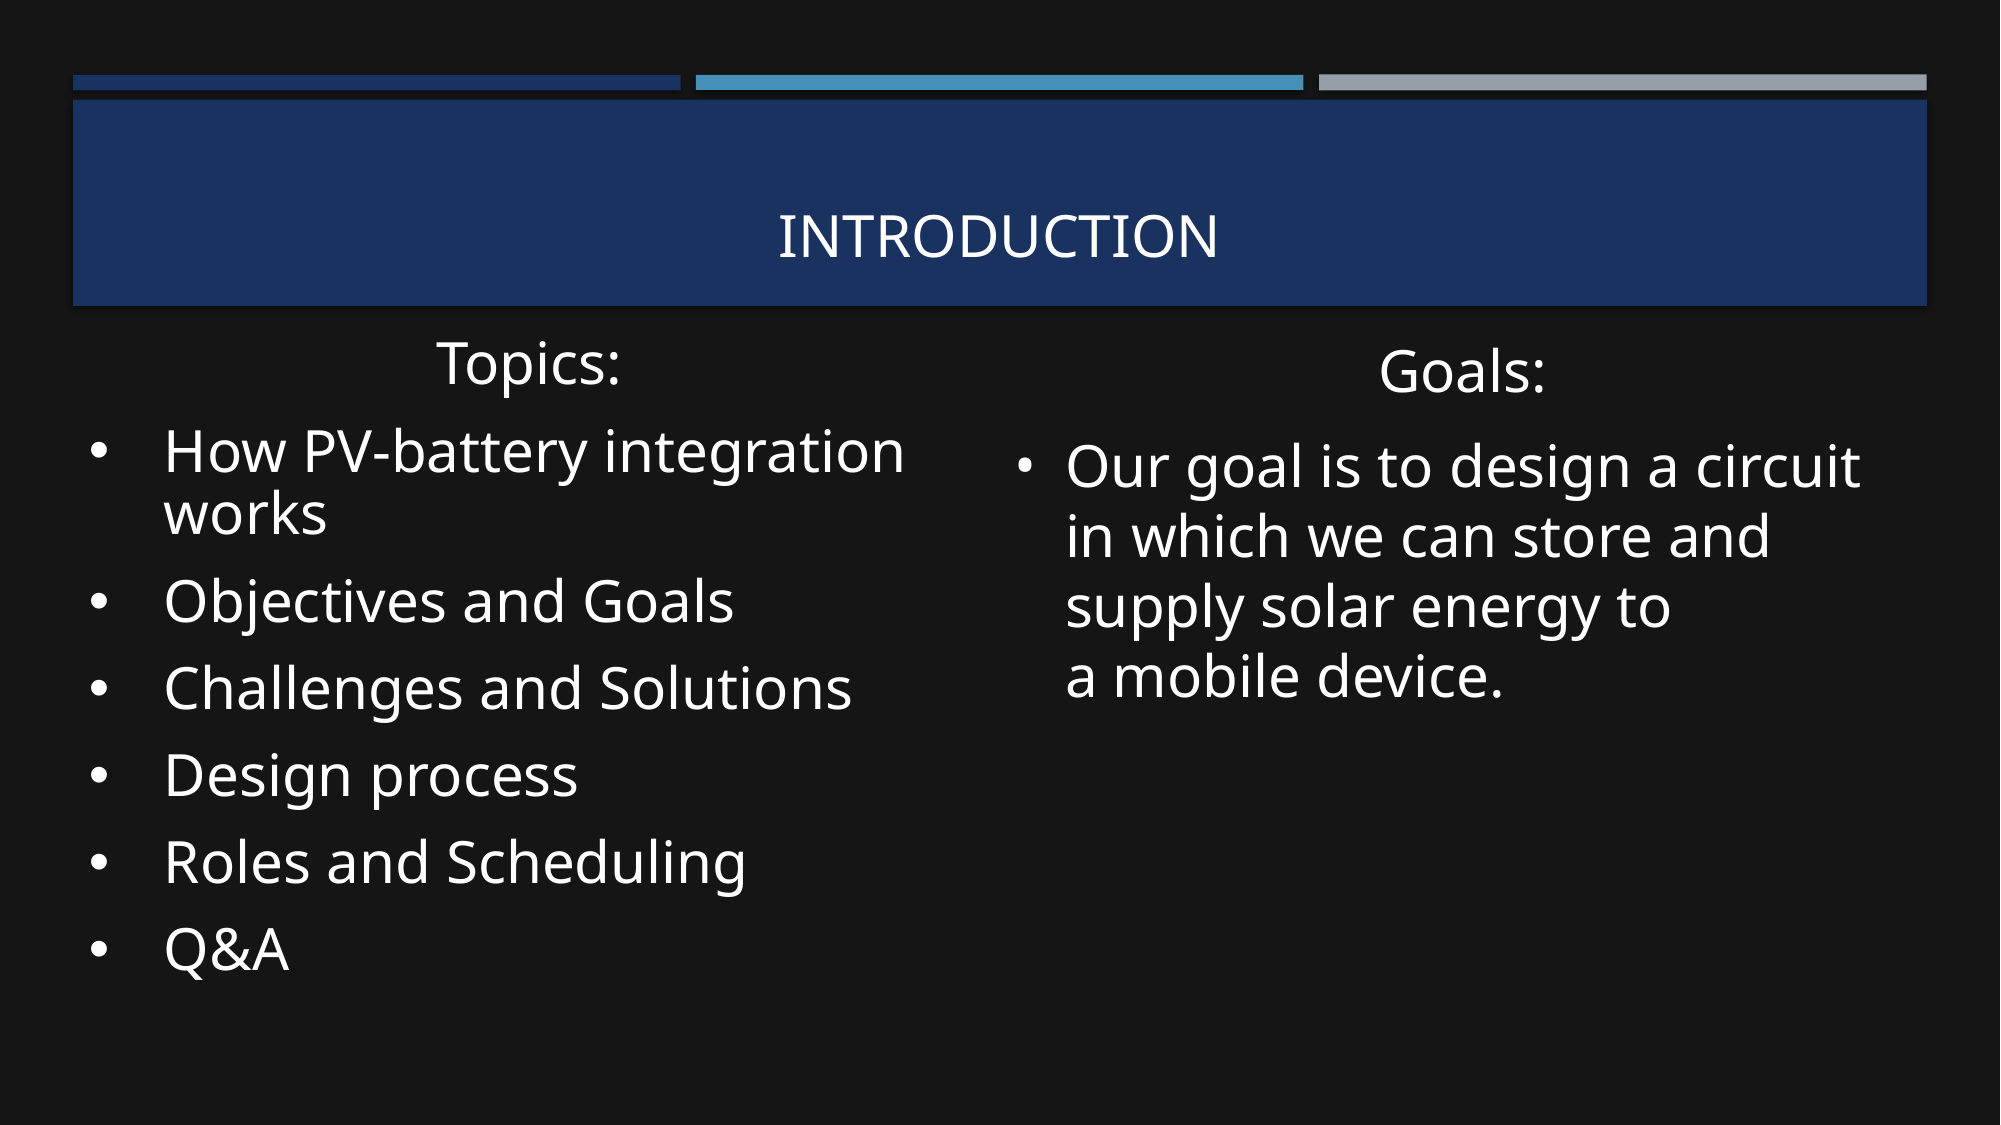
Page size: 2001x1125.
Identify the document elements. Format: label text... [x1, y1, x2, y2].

text_box Goals: Our goal is to design a circuit in which we can store and supply solar energy to a mobile device. [999, 327, 1926, 717]
text_box Topics: How PV-battery integration works Objectives and Goals Challenges and Solutions Design process Roles and Scheduling Q&A [74, 327, 1000, 991]
title Introduction [95, 119, 1905, 282]
